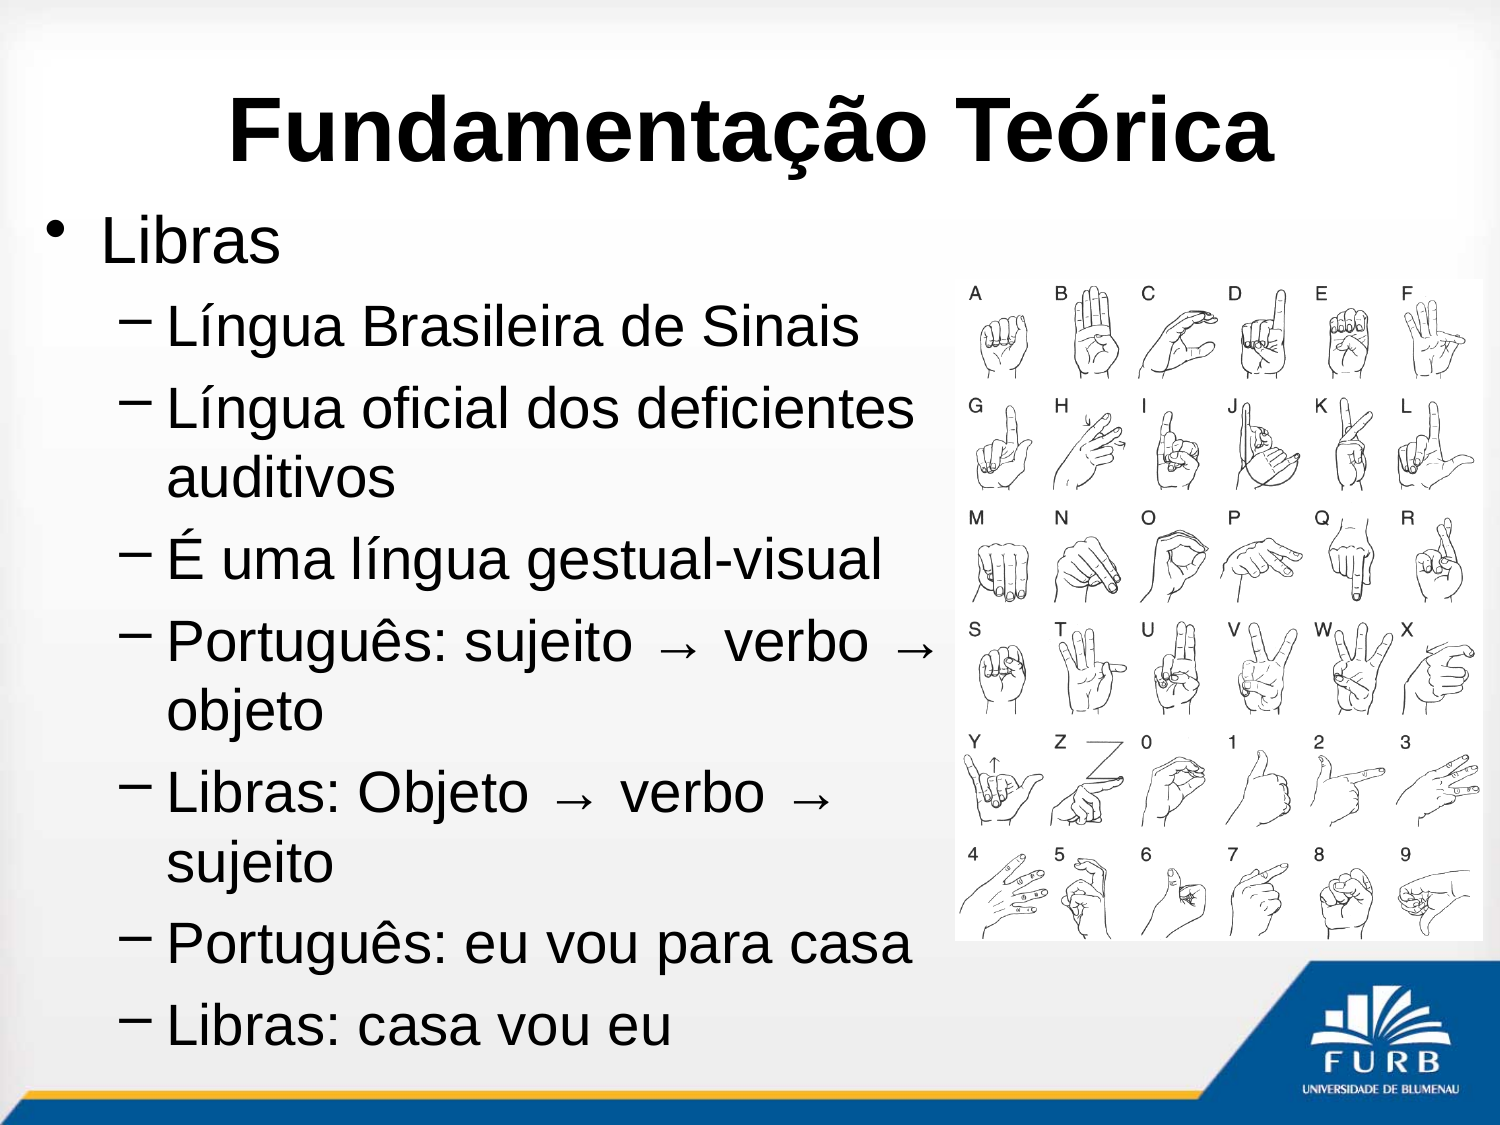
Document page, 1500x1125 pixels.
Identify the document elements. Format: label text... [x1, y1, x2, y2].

list Libras Língua Brasileira de Sinais Língua oficial dos deficientes auditivos É uma língua gestual-visual Português: sujeito → verbo → objeto Libras: Objeto → verbo → sujeito Português: eu vou para casa Libras: casa vou eu [29, 188, 1129, 1107]
picture [0, 0, 1500, 1125]
title Fundamentação Teórica [76, 30, 1427, 219]
